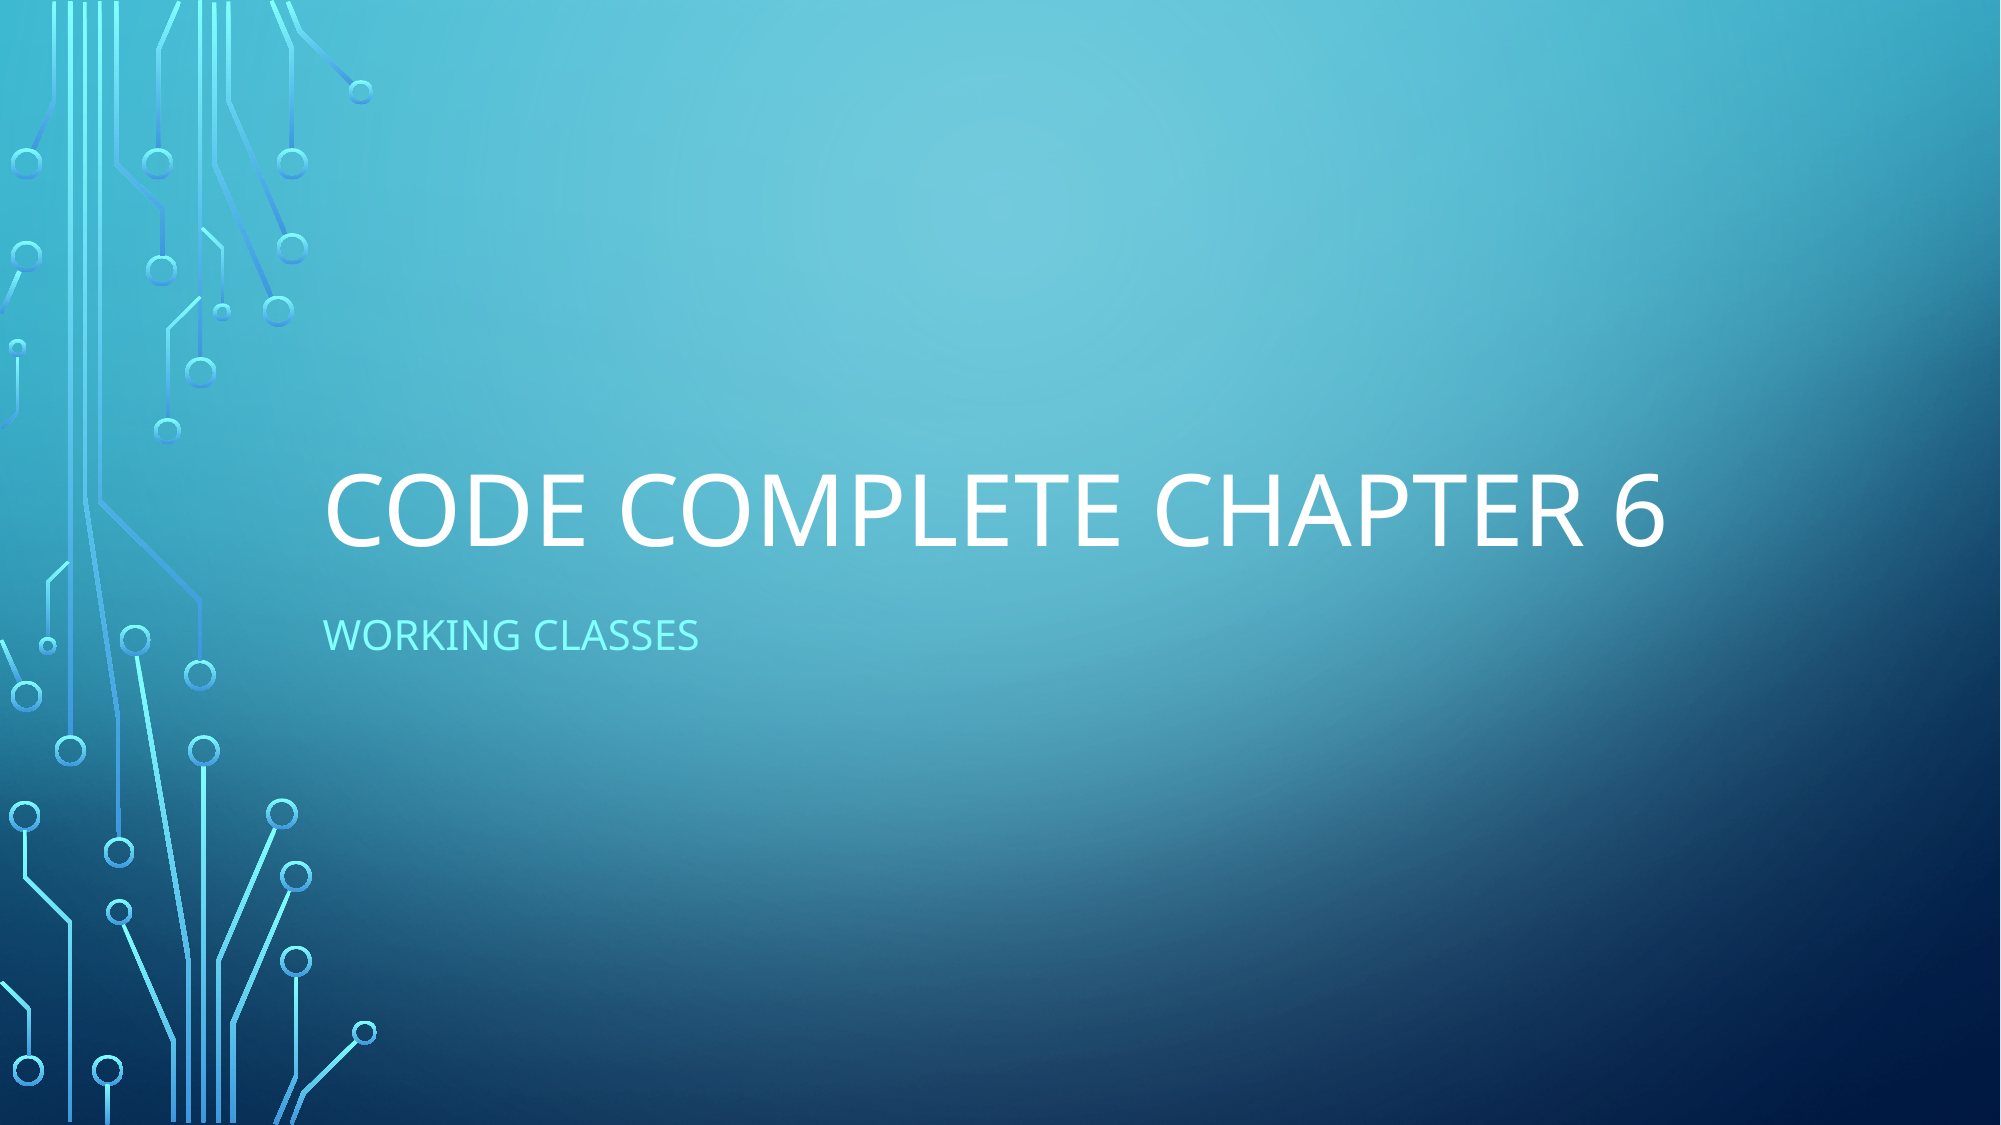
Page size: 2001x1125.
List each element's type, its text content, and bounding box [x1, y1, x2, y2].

title Code complete chapter 6 [307, 184, 1750, 576]
subtitle Working classes [307, 590, 1750, 863]
